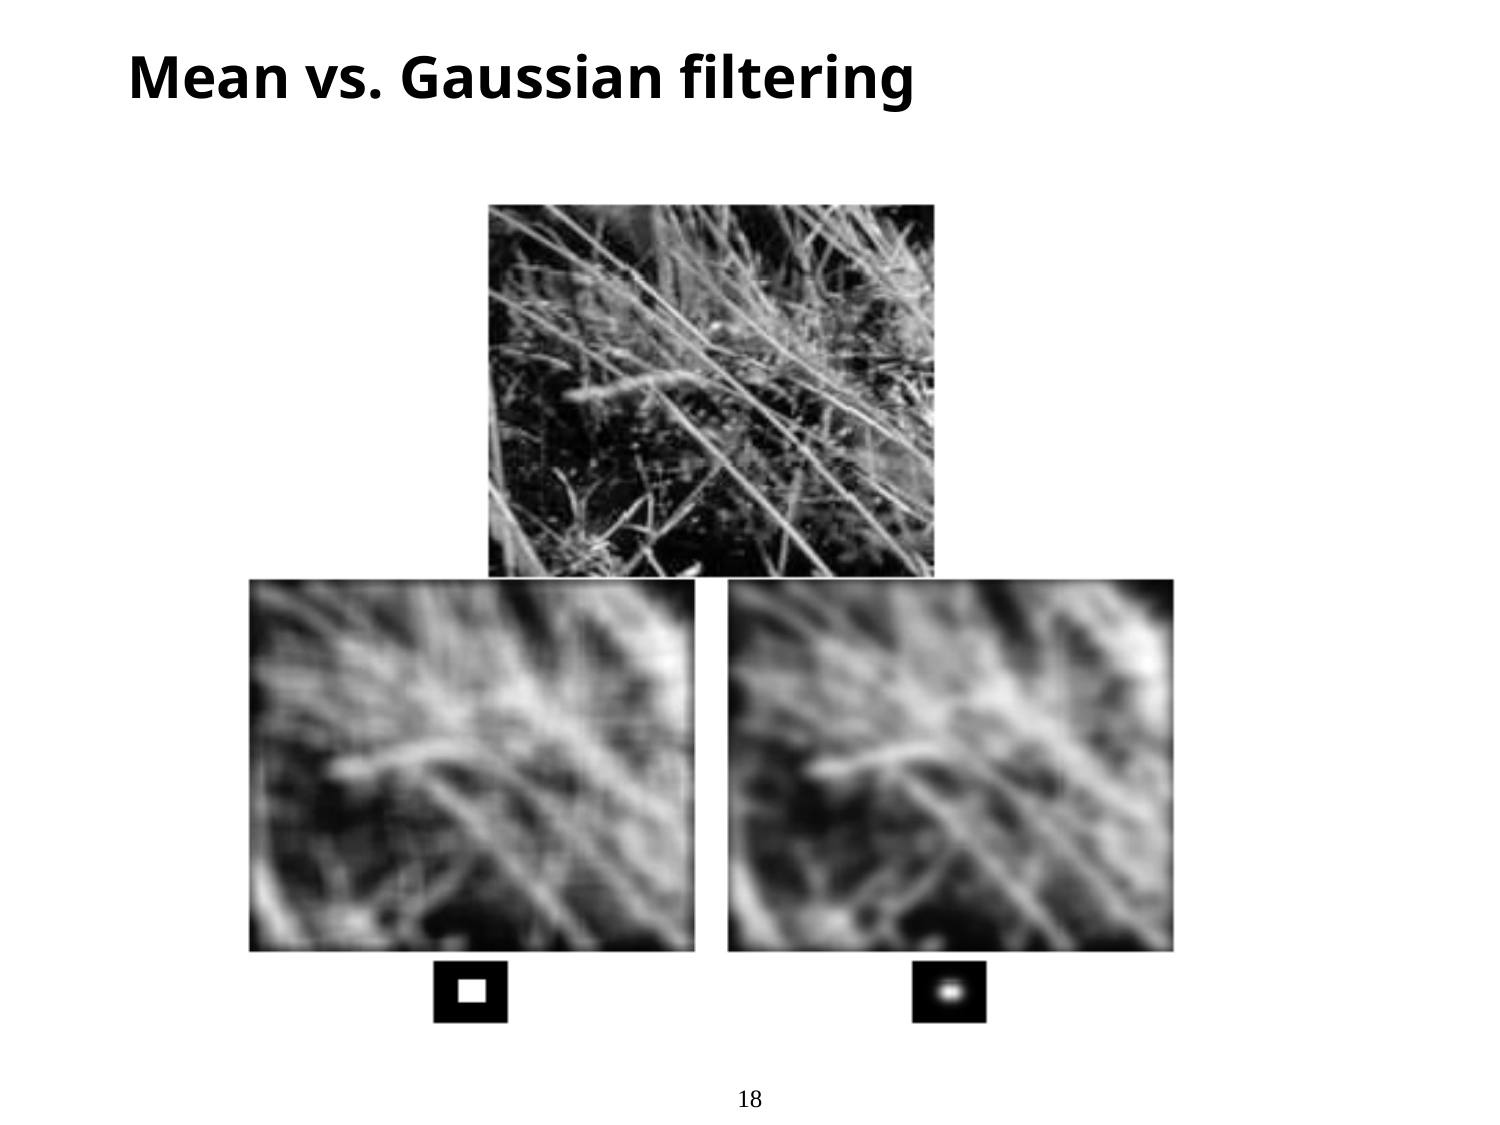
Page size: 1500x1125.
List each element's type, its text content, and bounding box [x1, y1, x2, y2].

title Mean vs. Gaussian filtering [112, 28, 1388, 122]
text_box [162, 187, 1269, 1050]
